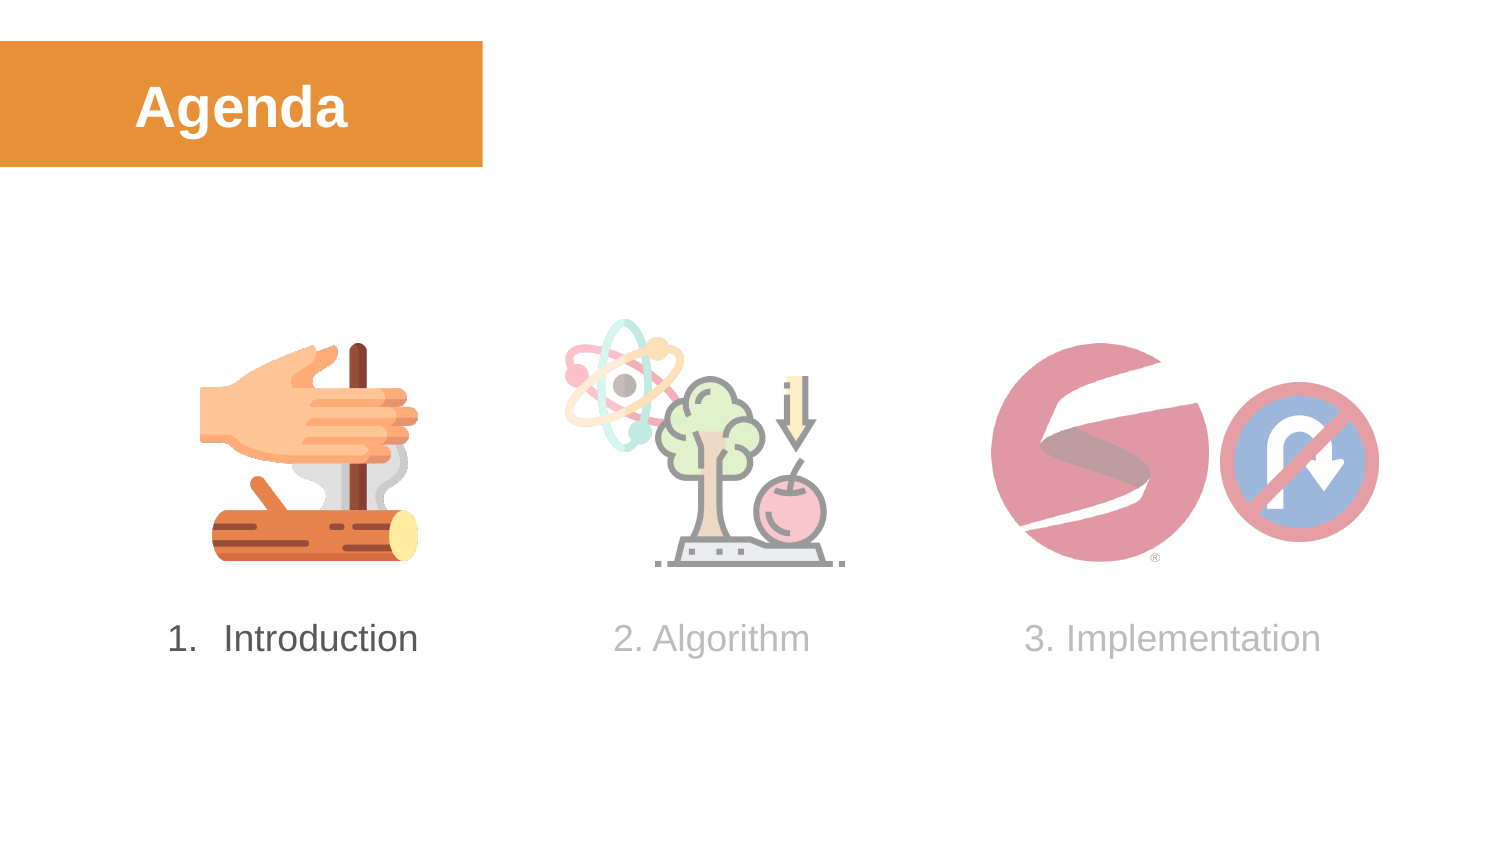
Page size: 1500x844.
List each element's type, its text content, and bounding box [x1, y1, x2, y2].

picture [200, 343, 419, 561]
title Agenda [0, 41, 483, 167]
picture [513, 300, 1413, 708]
text_box Introduction [133, 592, 486, 667]
